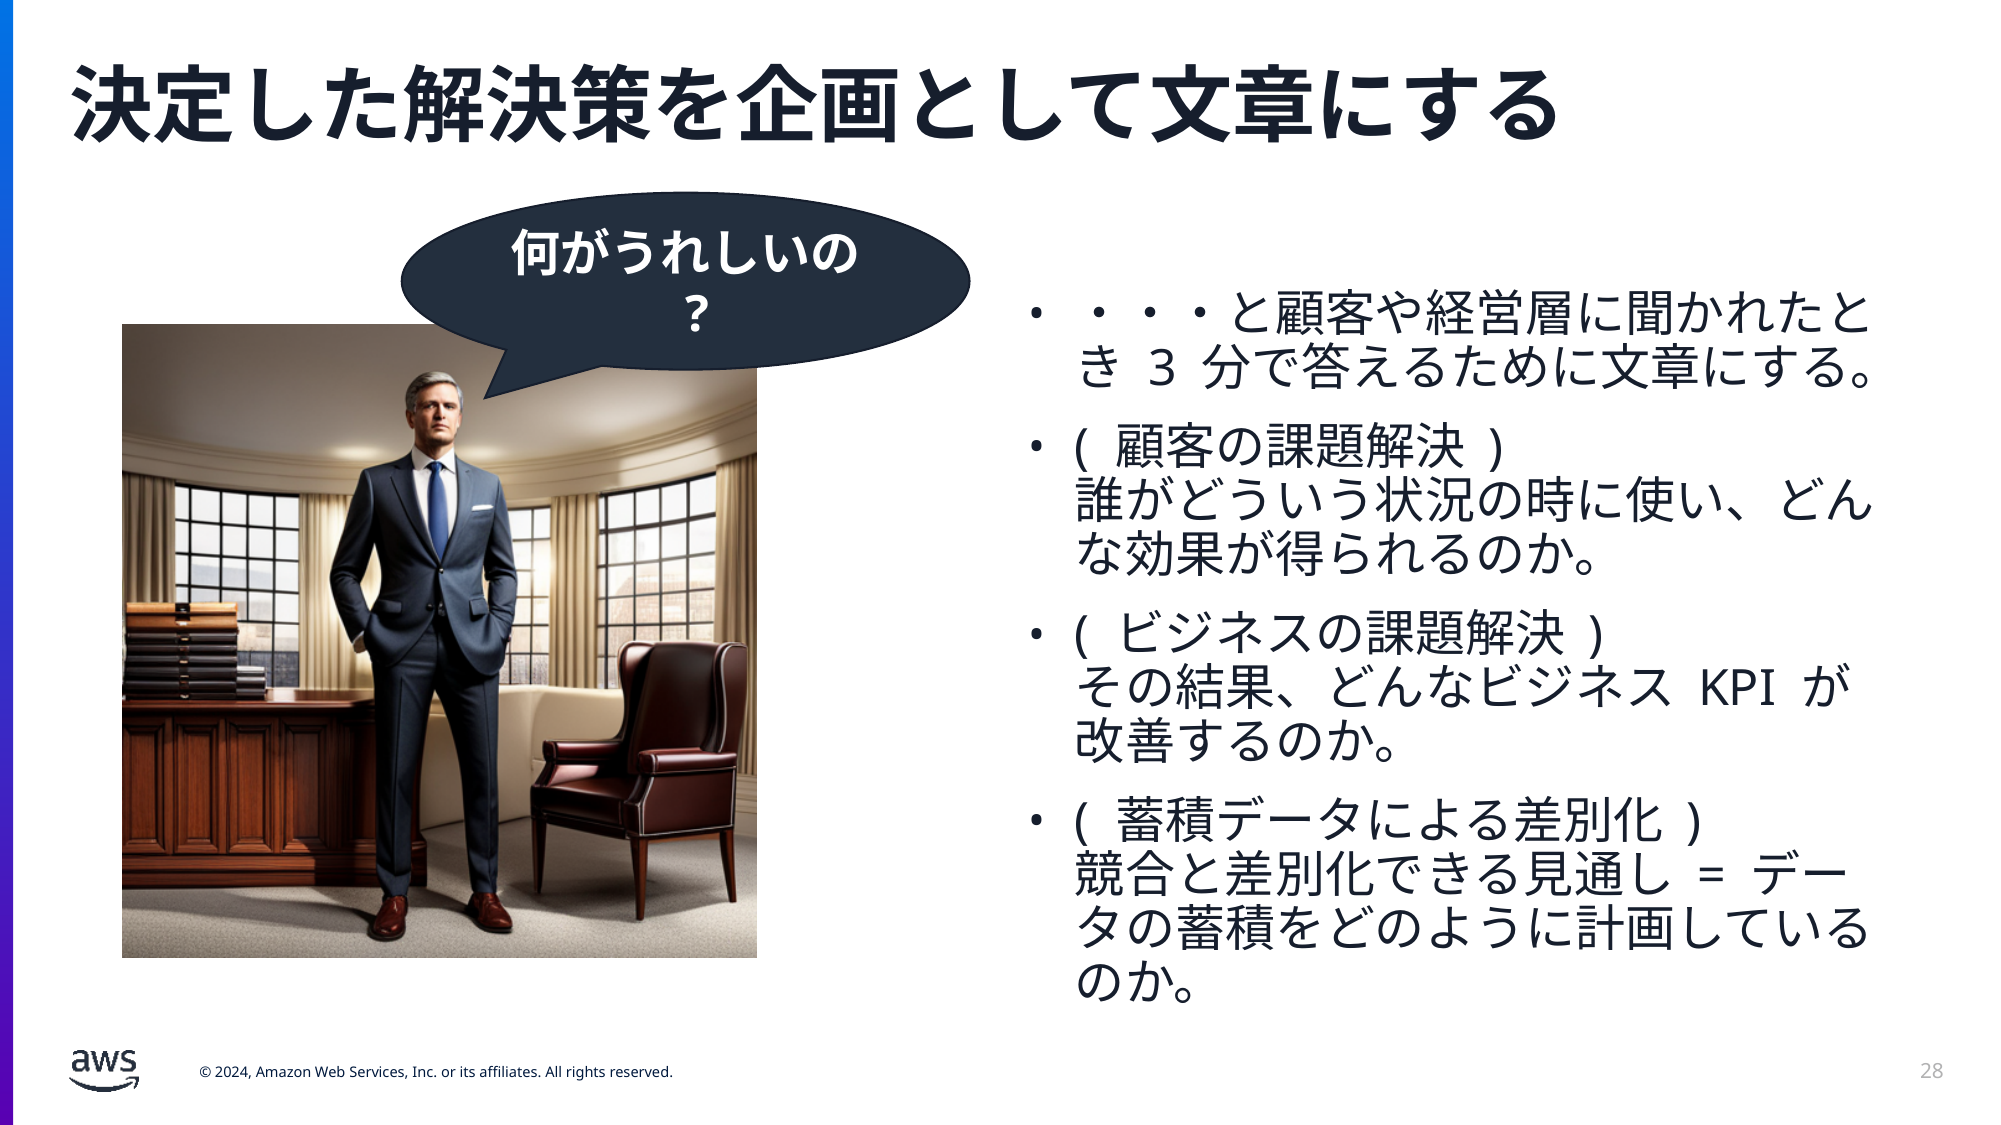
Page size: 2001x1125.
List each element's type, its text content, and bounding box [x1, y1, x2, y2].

title 決定した解決策を企画として文章にする [69, 56, 1944, 163]
text_box 何がうれしいの ? [400, 191, 971, 368]
text_box ・・・と顧客や経営層に聞かれたとき 3 分で答えるために文章にする。 ( 顧客の課題解決 ) 誰がどういう状況の時に使い、どんな効果が得られるのか。 ( ビジネスの課題解決 ) その結果、どんなビジネス KPI が改善するのか。 ( 蓄積データによる差別化 ) 競合と差別化できる見通し = データの蓄積をどのように計画しているのか。 [1013, 281, 1900, 1088]
picture [122, 324, 757, 958]
picture [69, 1050, 139, 1092]
slide_number 28 [1493, 1041, 1944, 1102]
